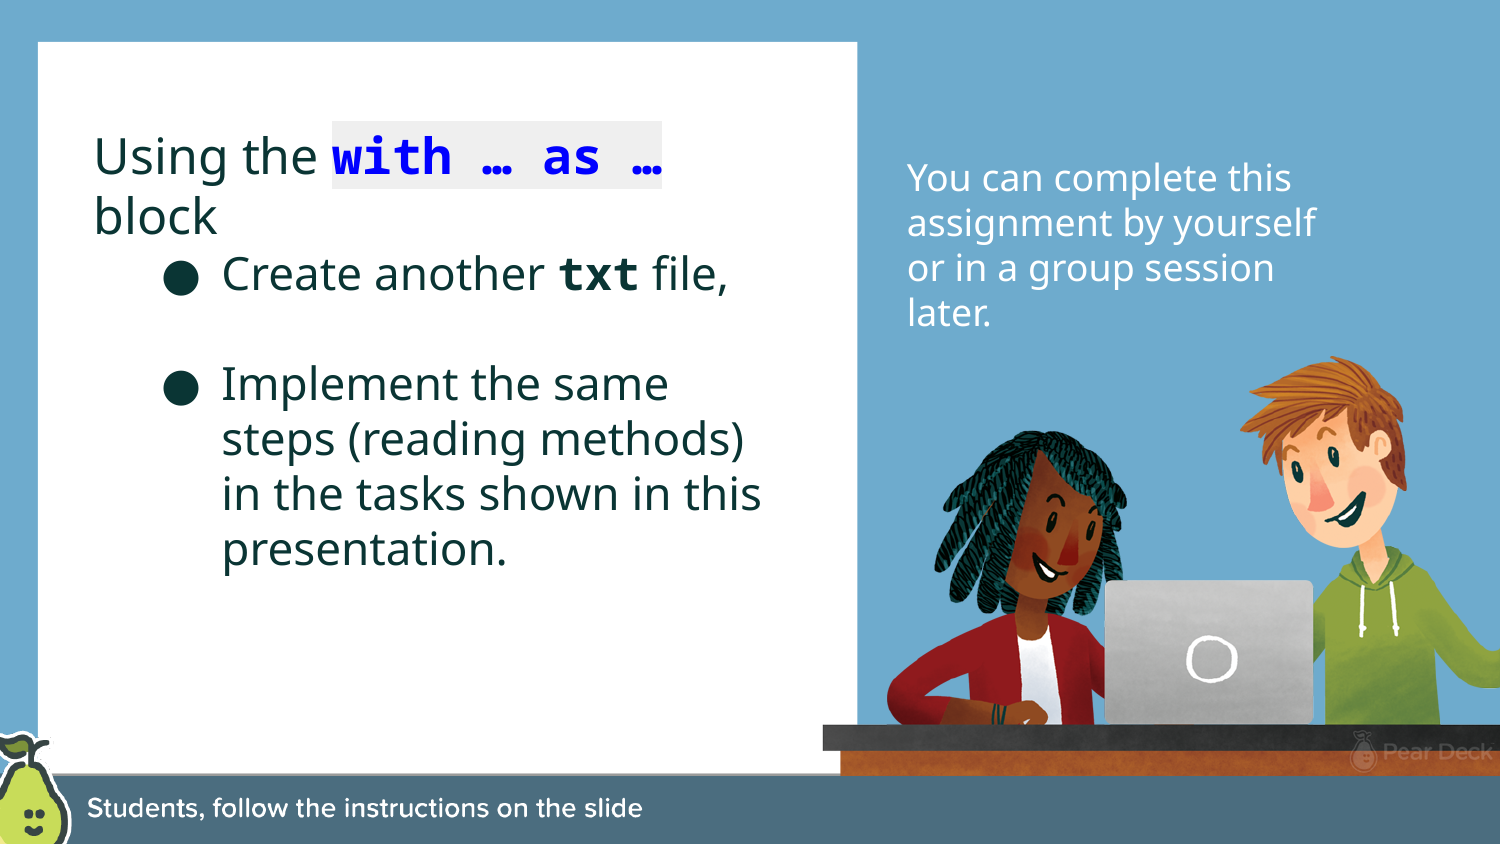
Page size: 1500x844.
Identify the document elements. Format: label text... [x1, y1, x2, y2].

text_box You can complete this assignment by yourself or in a group session later. [891, 138, 1369, 319]
text_box Create another txt file, Implement the same steps (reading methods) in the tasks shown in this presentation. [131, 230, 811, 695]
text_box [37, 41, 858, 724]
text_box Using the with … as … block [79, 109, 793, 198]
picture [0, 320, 1500, 844]
